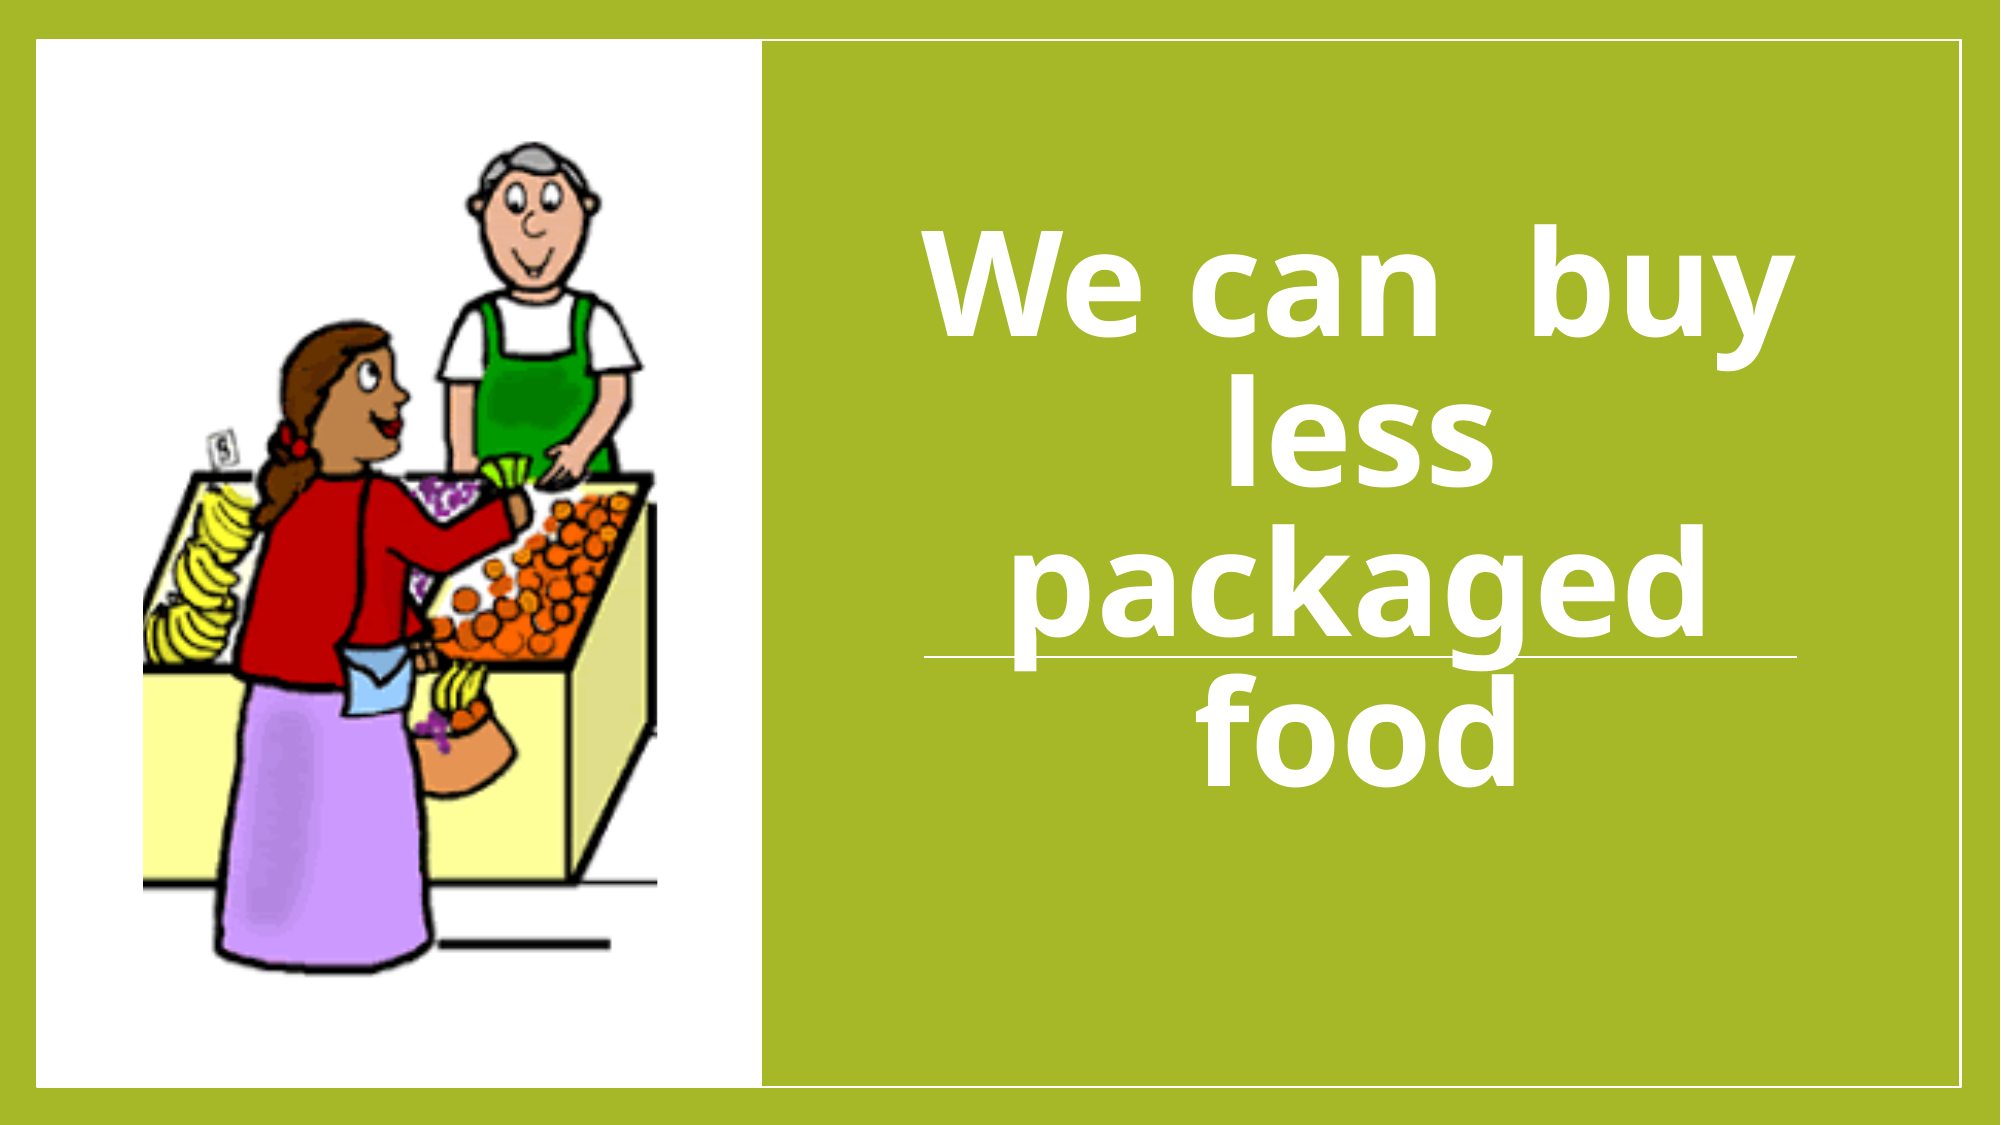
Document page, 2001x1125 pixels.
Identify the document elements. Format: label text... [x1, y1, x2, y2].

text_box [36, 39, 1962, 1088]
picture [142, 140, 658, 985]
title We can buy less packaged food [865, 208, 1853, 824]
